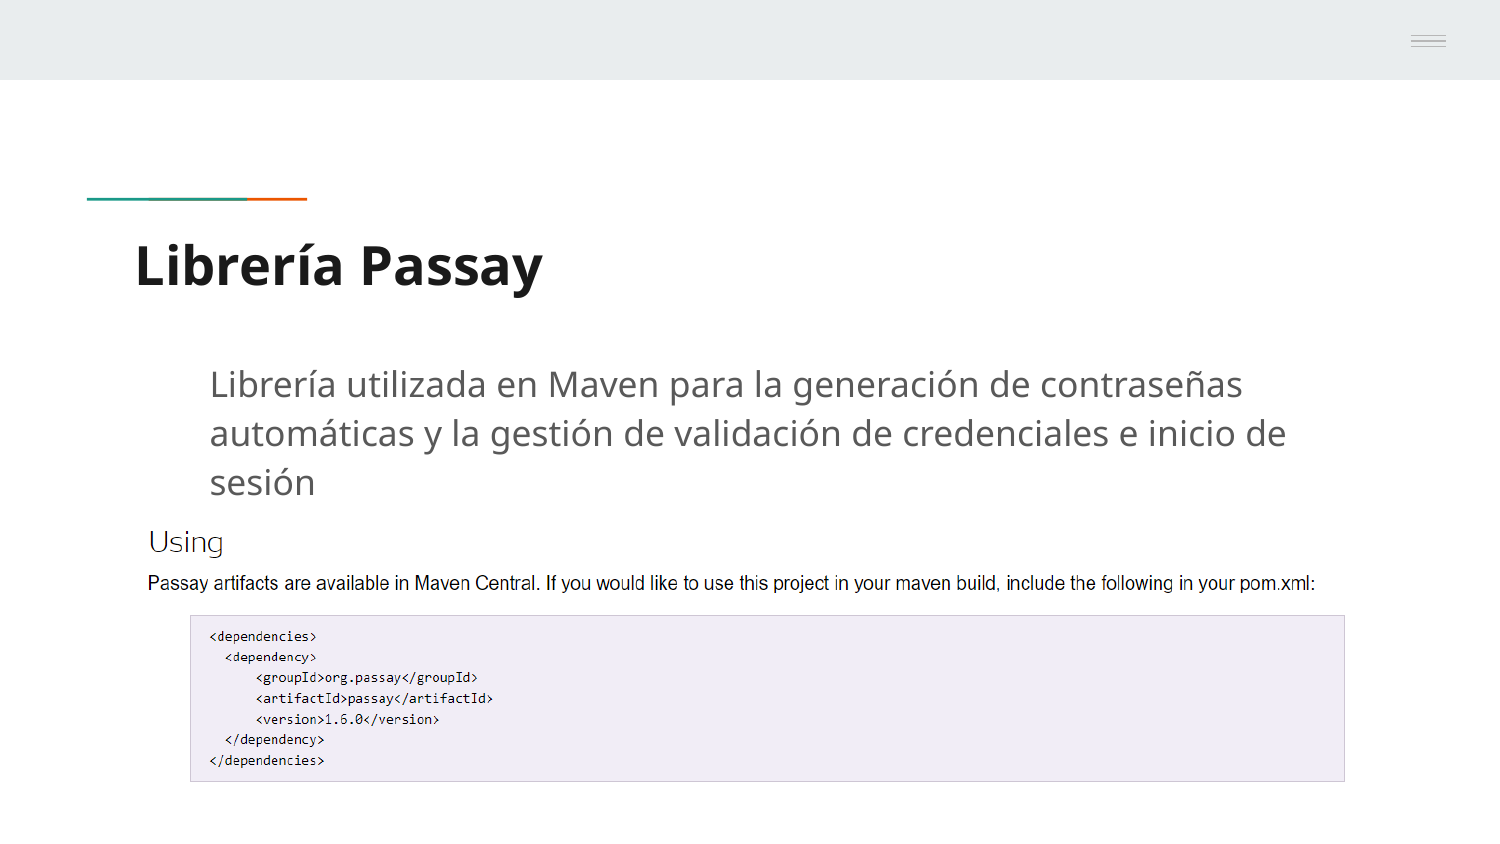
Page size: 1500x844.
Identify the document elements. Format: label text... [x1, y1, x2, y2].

title Librería Passay [119, 216, 1381, 305]
list Librería utilizada en Maven para la generación de contraseñas automáticas y la gestión de validación de credenciales e inicio de sesión [119, 341, 1338, 525]
picture [140, 524, 1359, 797]
